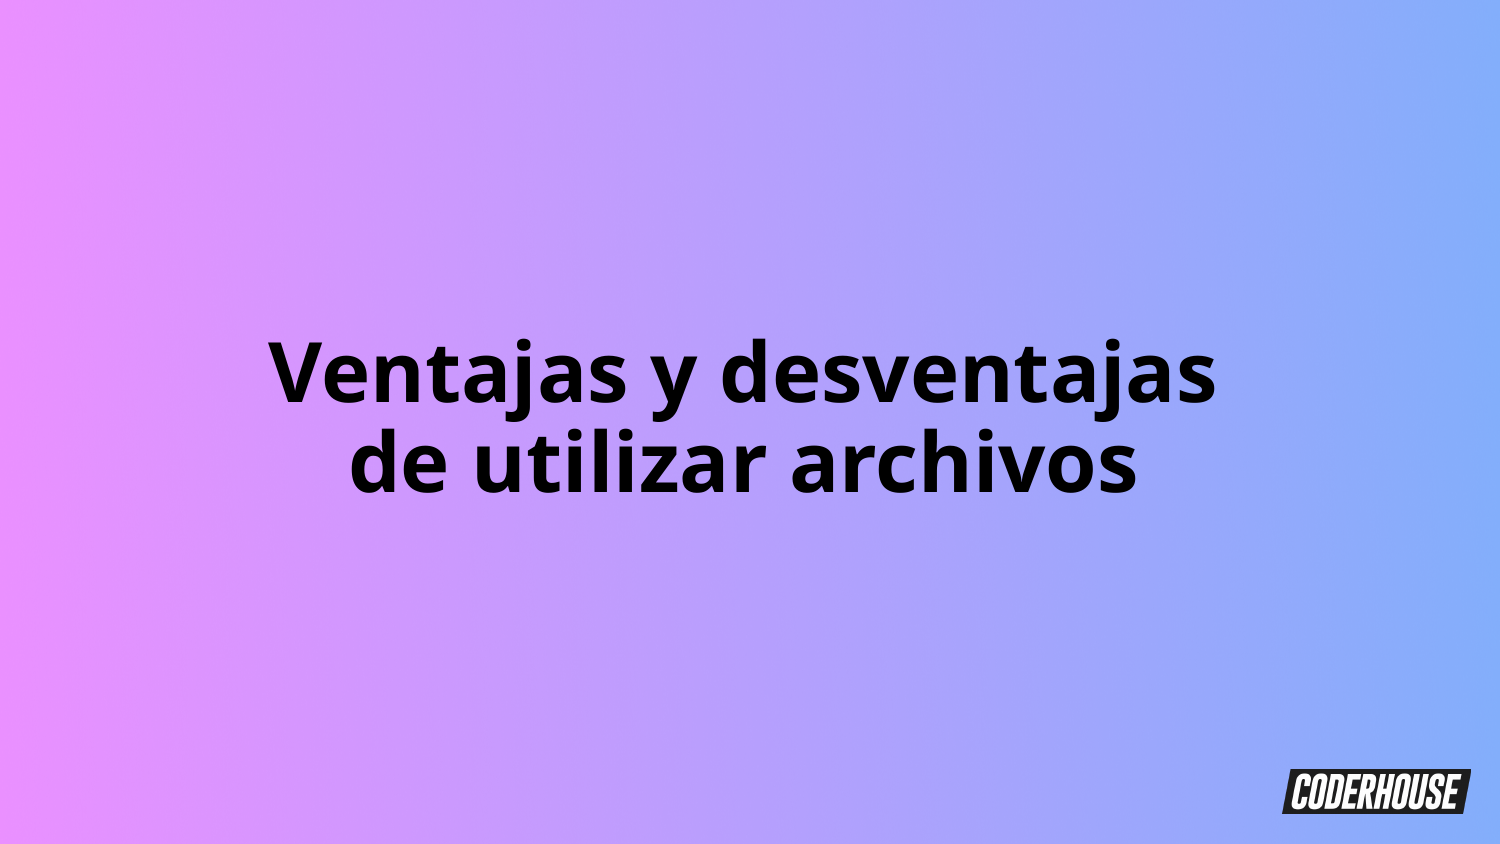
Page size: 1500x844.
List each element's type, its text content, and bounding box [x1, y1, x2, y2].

text_box Ventajas y desventajas de utilizar archivos [233, 315, 1255, 526]
picture [0, 0, 1500, 844]
